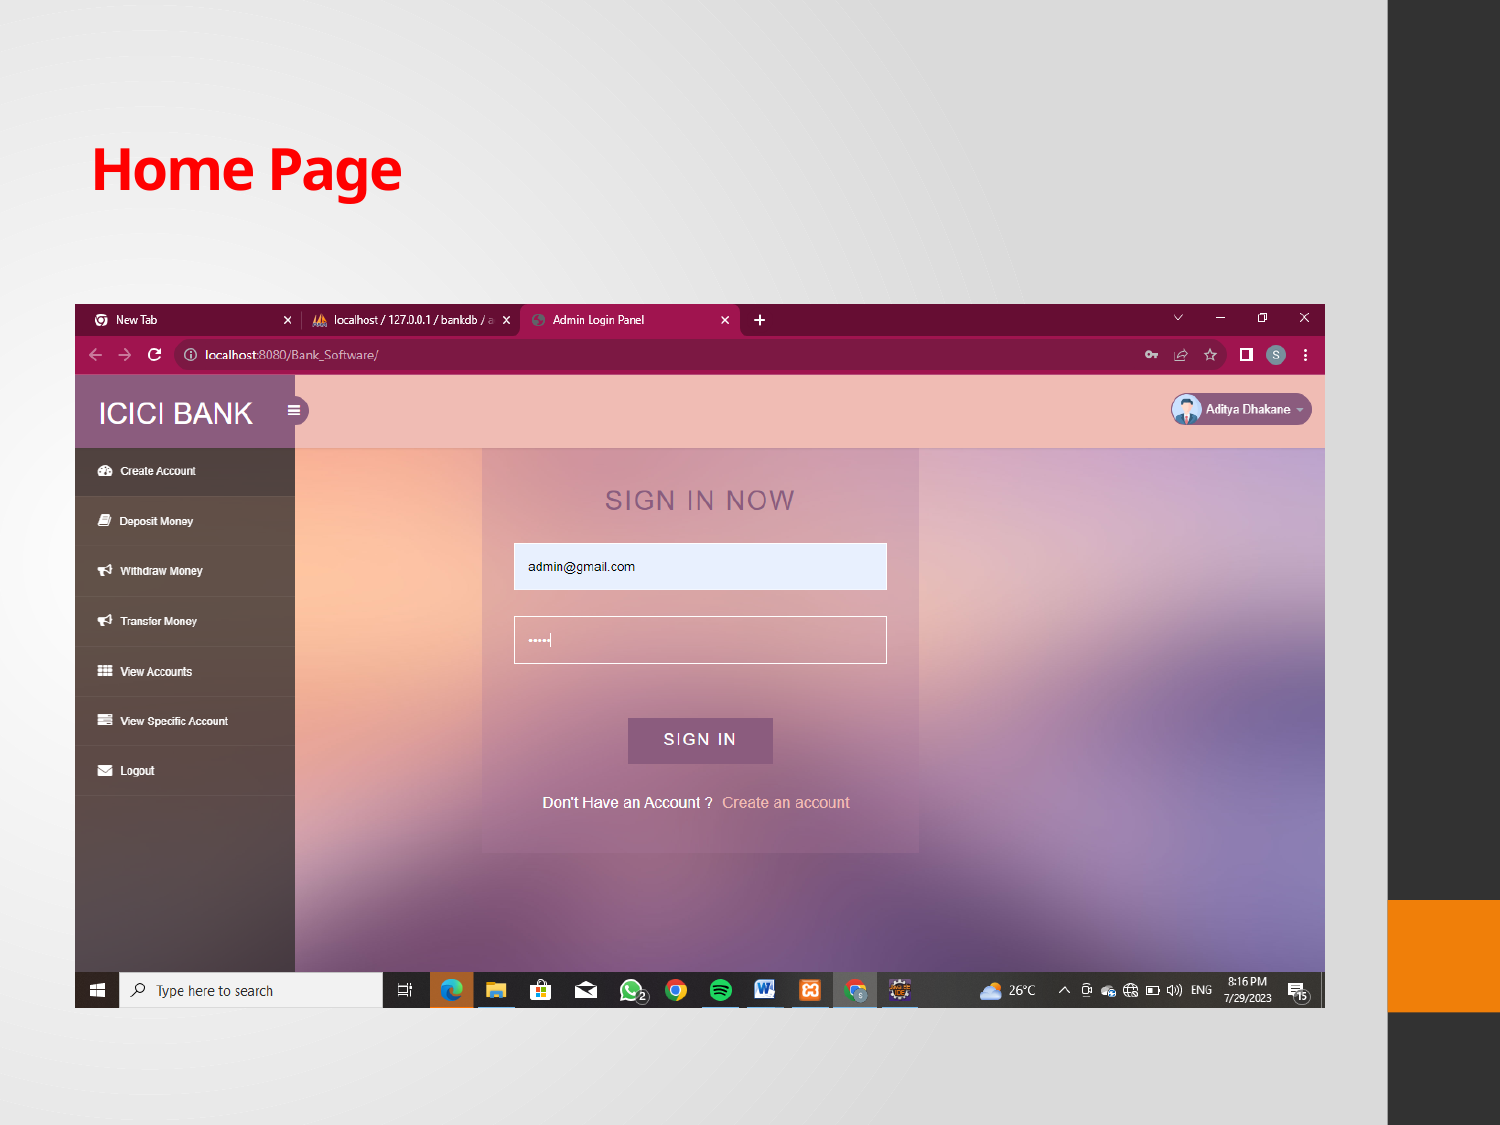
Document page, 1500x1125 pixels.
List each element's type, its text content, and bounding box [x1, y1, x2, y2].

title Home Page [75, 116, 1325, 218]
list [74, 304, 1326, 1009]
